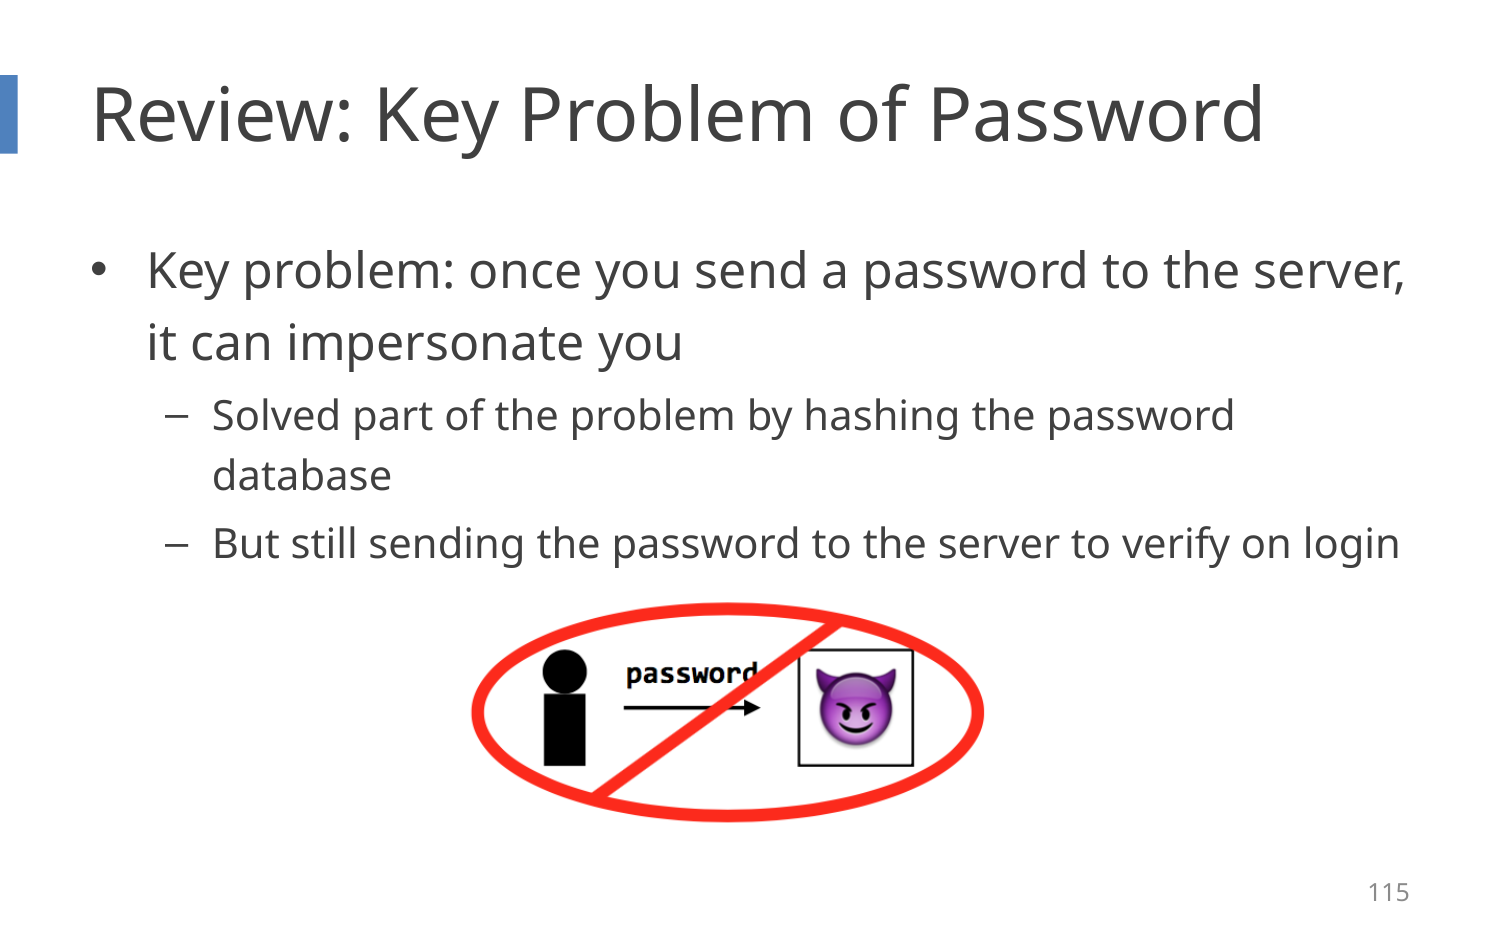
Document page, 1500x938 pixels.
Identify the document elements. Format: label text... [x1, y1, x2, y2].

title Review: Key Problem of Password [75, 37, 1425, 186]
slide_number 115 [1074, 868, 1425, 919]
list Key problem: once you send a password to the server, it can impersonate you Solved part of the problem by hashing the password database But still sending the password to the server to verify on login [75, 218, 1425, 838]
picture [454, 596, 1005, 835]
